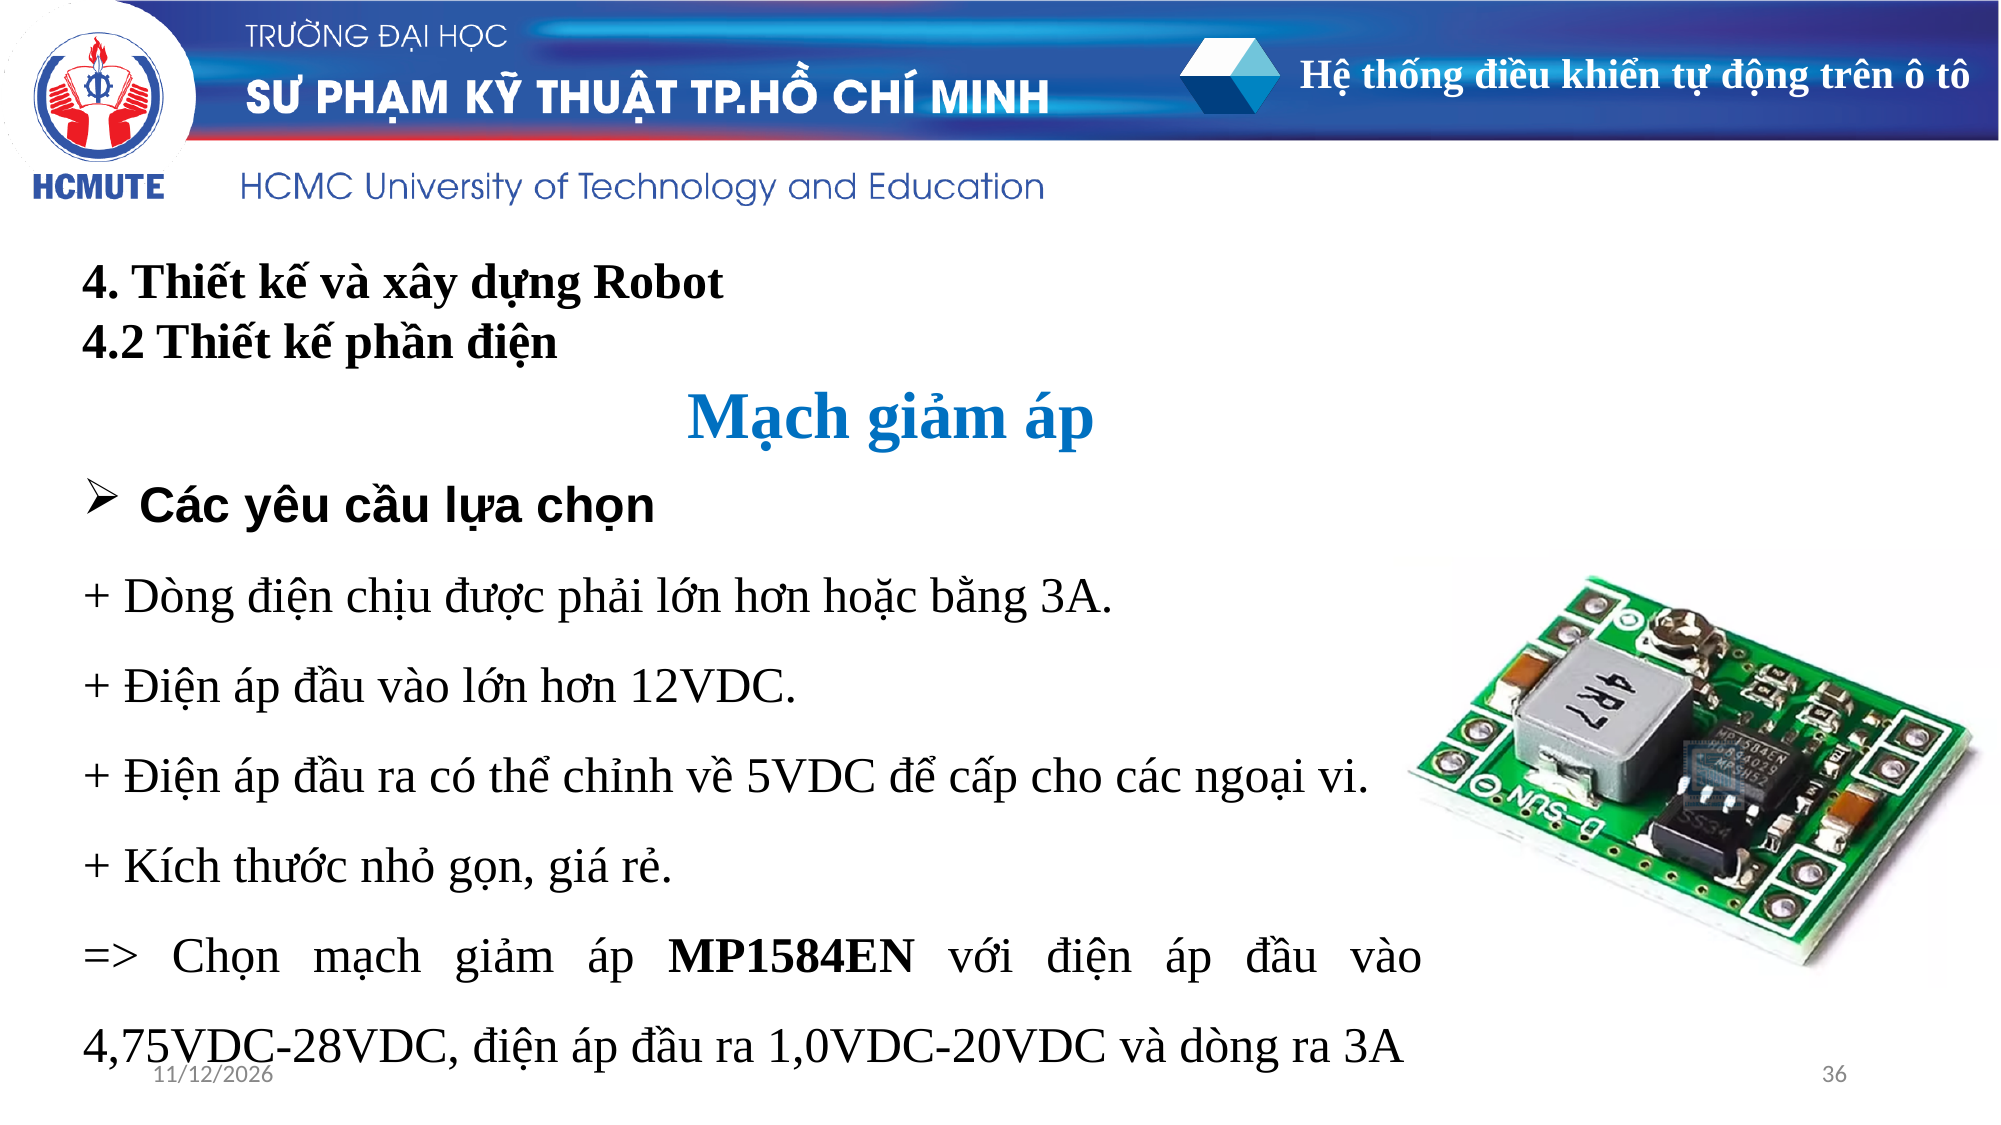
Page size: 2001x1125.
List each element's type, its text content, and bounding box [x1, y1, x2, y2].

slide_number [137, 1042, 588, 1103]
text_box Các yêu cầu lựa chọn + Dòng điện chịu được phải lớn hơn hoặc bằng 3A. + Điện áp đầu vào lớn hơn 12VDC. + Điện áp đầu ra có thể chỉnh về 5VDC để cấp cho các ngoại vi. + Kích thước nhỏ gọn, giá rẻ. => Chọn mạch giảm áp MP1584EN với điện áp đầu vào 4,75VDC-28VDC, điện áp đầu ra 1,0VDC-20VDC và dòng ra 3A [68, 435, 1438, 1080]
text_box 4. Thiết kế và xây dựng Robot 4.2 Thiết kế phần điện [68, 240, 1932, 376]
picture [0, 0, 2000, 207]
slide_number 36 [1412, 1042, 1863, 1103]
text_box Mạch giảm áp [672, 364, 1788, 459]
picture [1387, 548, 2000, 988]
